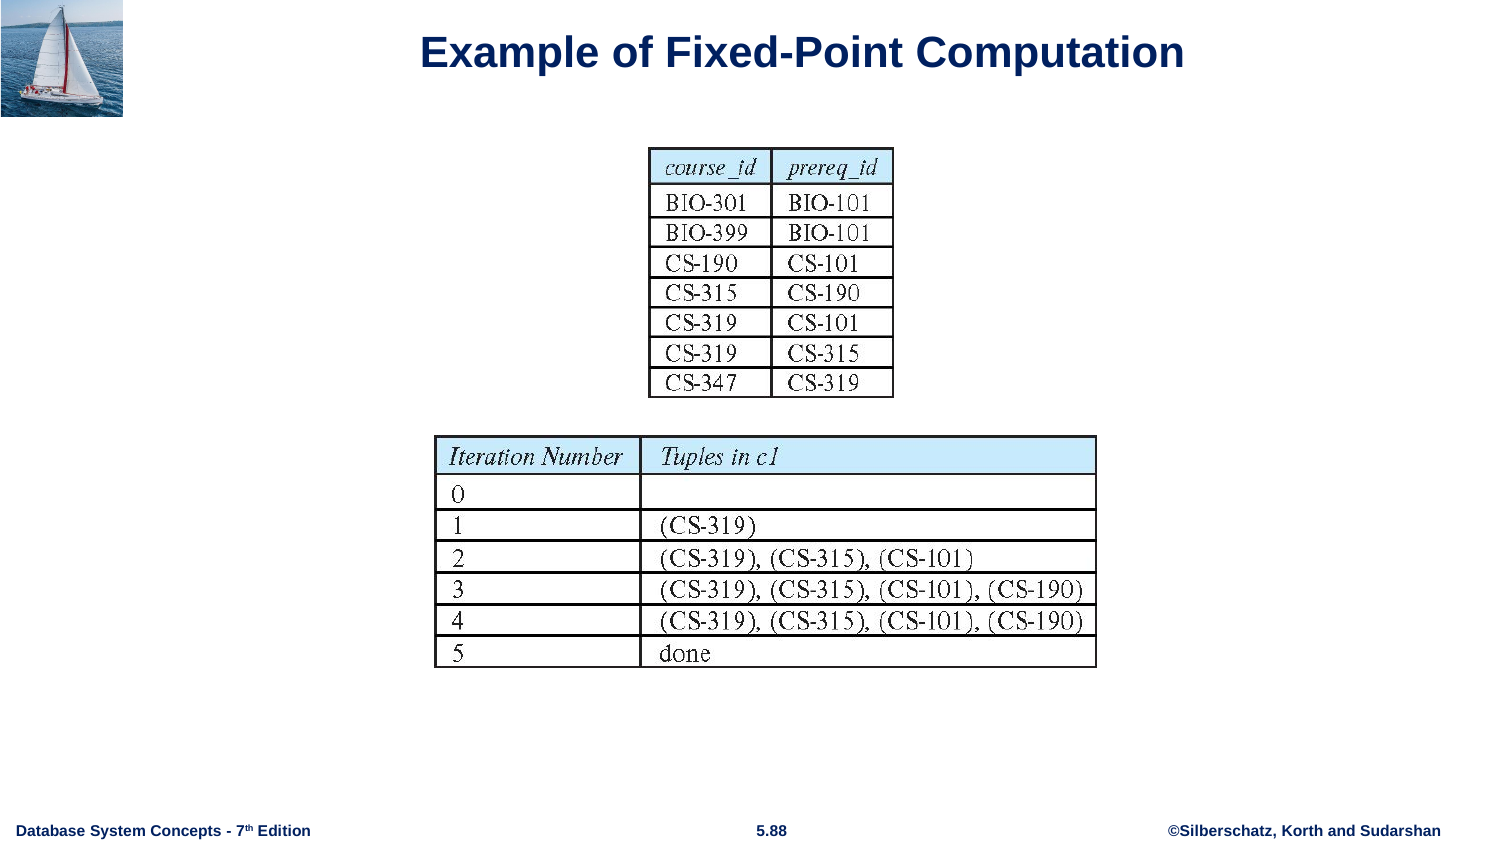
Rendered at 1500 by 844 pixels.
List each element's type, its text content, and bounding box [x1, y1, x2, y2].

title Example of Fixed-Point Computation [305, 8, 1300, 85]
picture [648, 147, 894, 399]
picture [0, 0, 123, 117]
picture [434, 435, 1097, 668]
